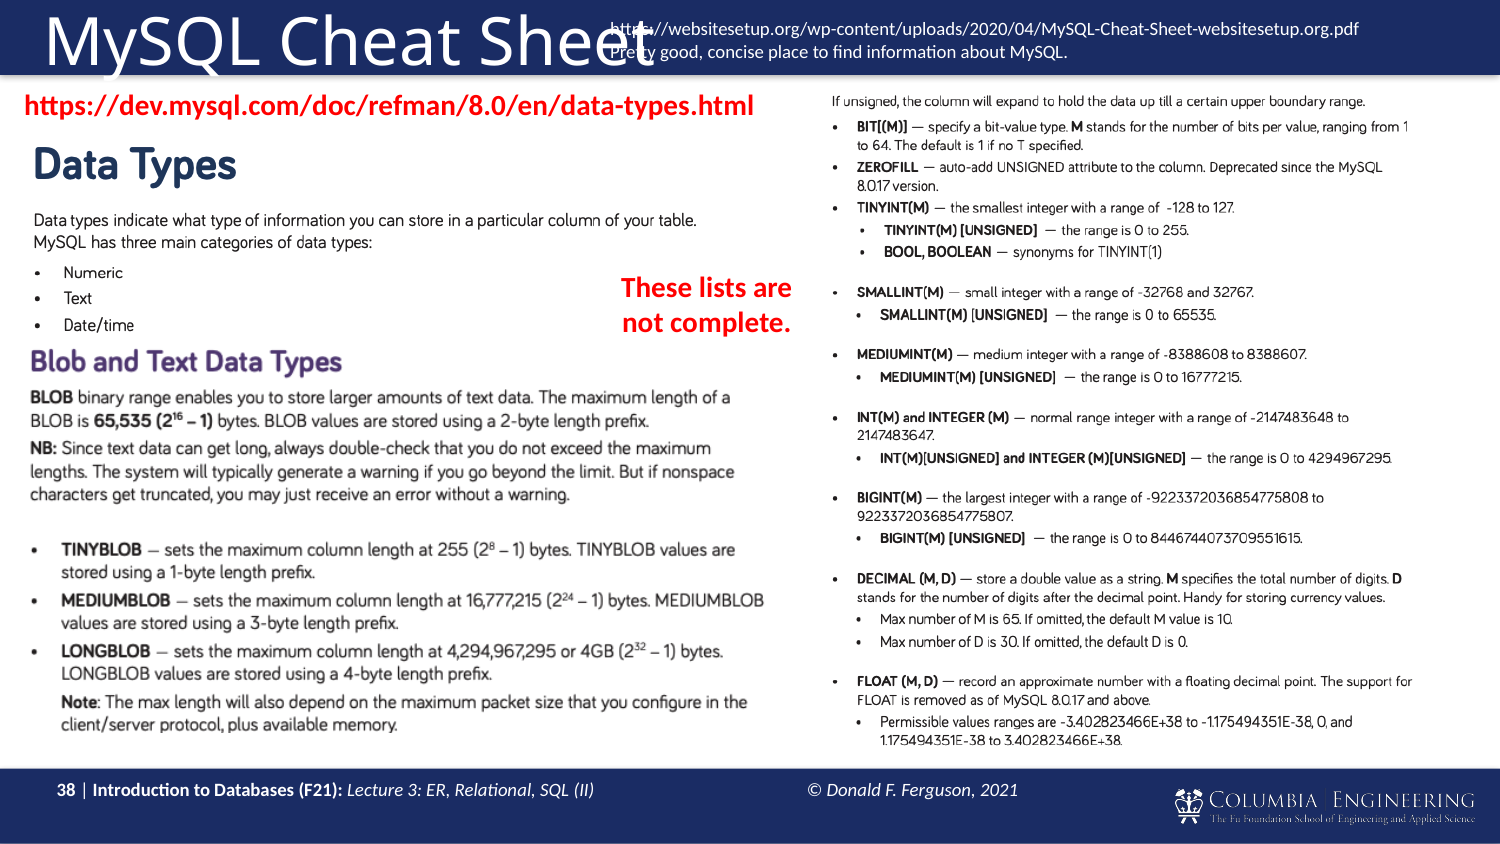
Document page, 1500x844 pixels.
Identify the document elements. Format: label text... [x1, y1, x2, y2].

text_box These lists are not complete. [714, 260, 807, 346]
picture [5, 139, 770, 733]
text_box https://dev.mysql.com/doc/refman/8.0/en/data-types.html [9, 79, 783, 129]
text_box https://websitesetup.org/wp-content/uploads/2020/04/MySQL-Cheat-Sheet-websitesetup.org.pdf Pretty good, concise place to find information about MySQL. [595, 9, 1466, 92]
title MySQL Cheat Sheet [28, 0, 1450, 73]
picture [812, 82, 1424, 761]
